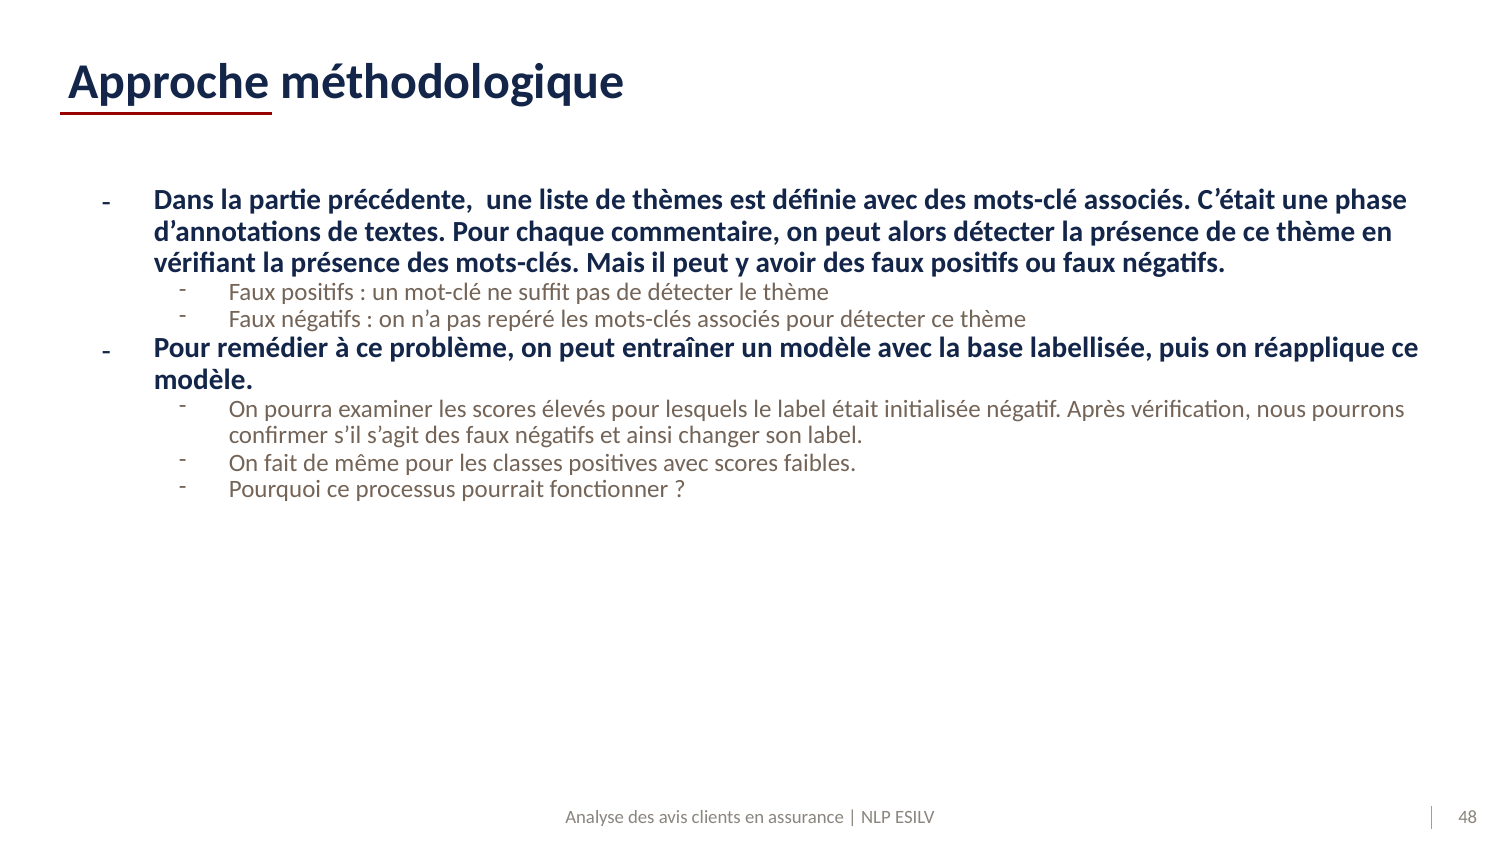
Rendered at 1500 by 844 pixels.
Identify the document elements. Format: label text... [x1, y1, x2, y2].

list Dans la partie précédente, une liste de thèmes est définie avec des mots-clé associés. C’était une phase d’annotations de textes. Pour chaque commentaire, on peut alors détecter la présence de ce thème en vérifiant la présence des mots-clés. Mais il peut y avoir des faux positifs ou faux négatifs. Faux positifs : un mot-clé ne suffit pas de détecter le thème Faux négatifs : on n’a pas repéré les mots-clés associés pour détecter ce thème Pour remédier à ce problème, on peut entraîner un modèle avec la base labellisée, puis on réapplique ce modèle. On pourra examiner les scores élevés pour lesquels le label était initialisée négatif. Après vérification, nous pourrons confirmer s’il s’agit des faux négatifs et ainsi changer son label. On fait de même pour les classes positives avec scores faibles. Pourquoi ce processus pourrait fonctionner ? [68, 178, 1432, 705]
title Approche méthodologique [68, 27, 1432, 112]
